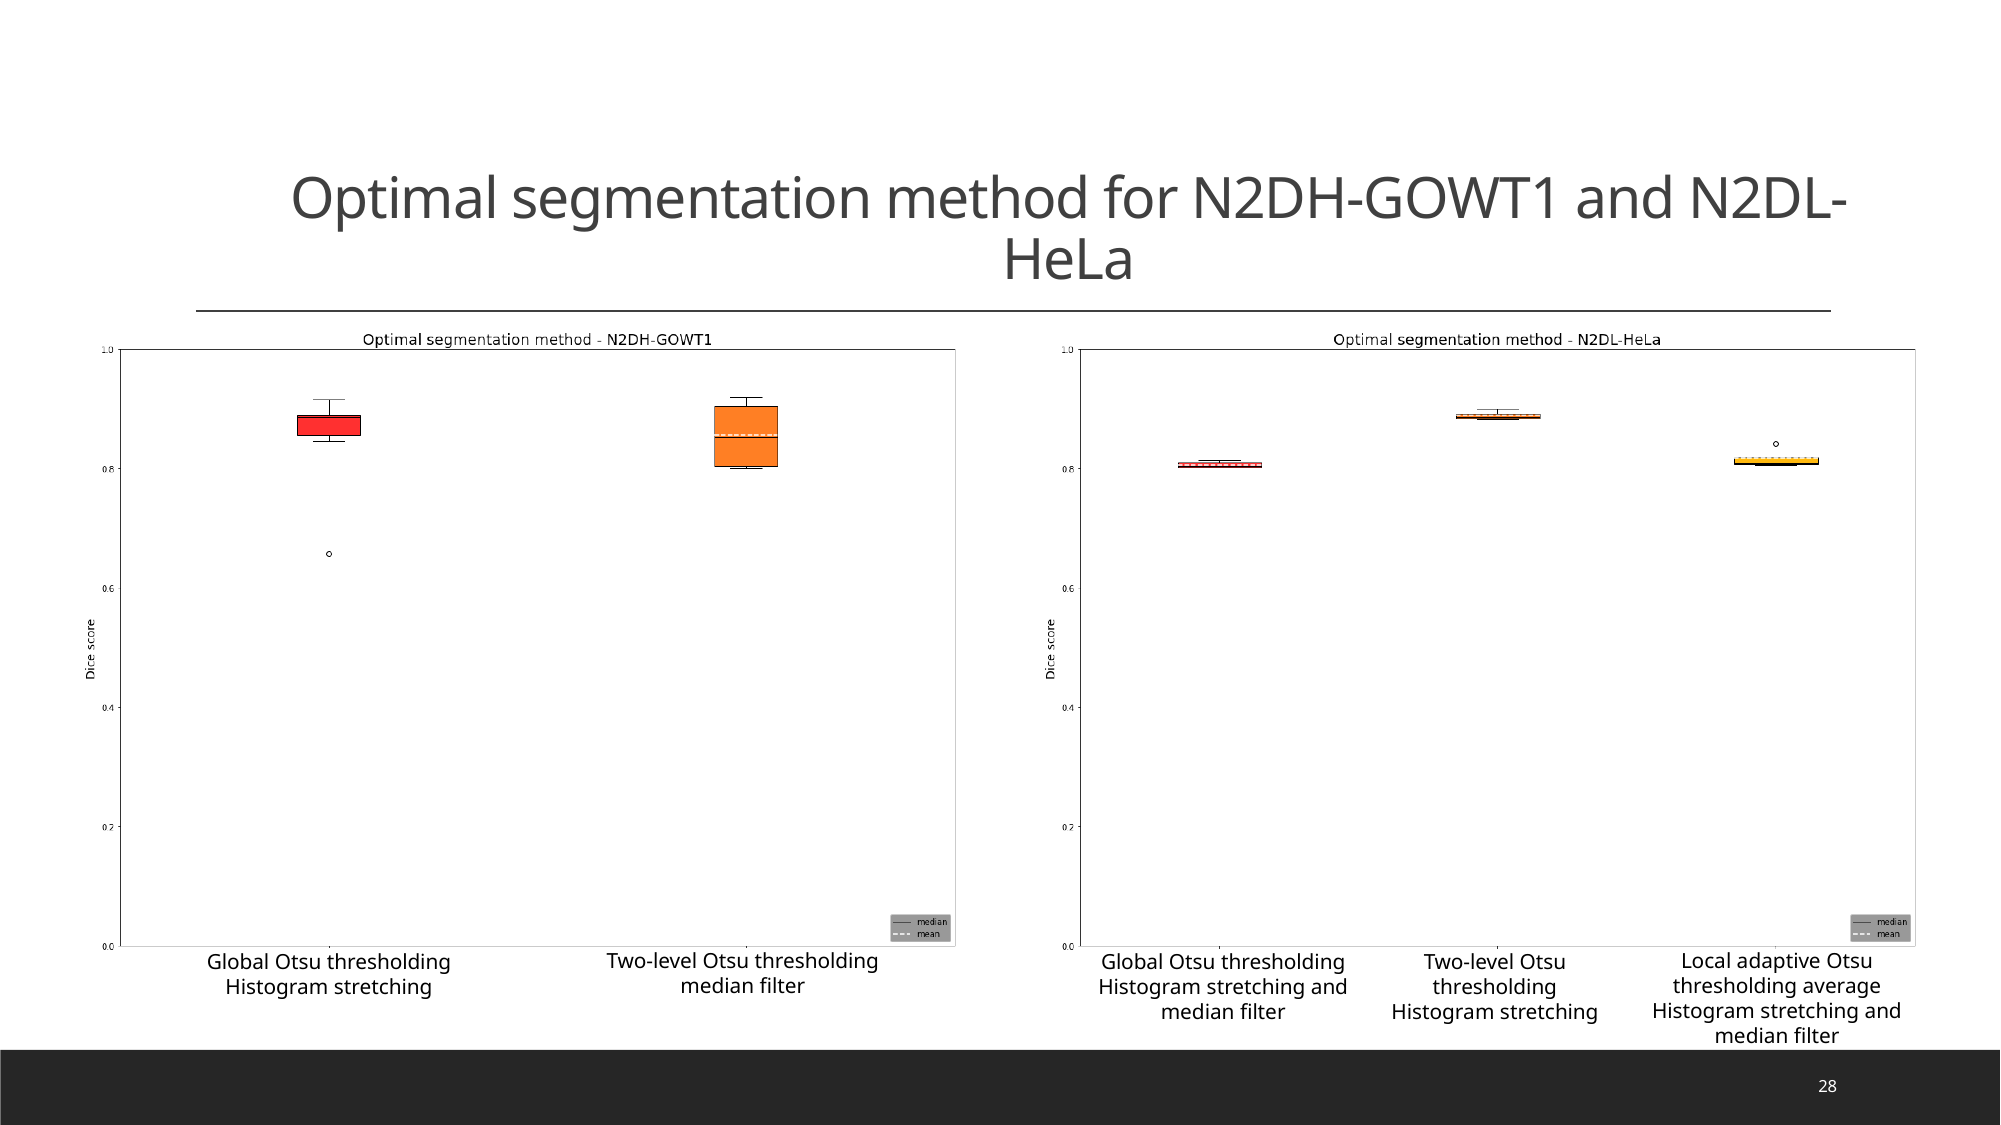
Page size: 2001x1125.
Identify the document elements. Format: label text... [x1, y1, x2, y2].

text_box Two-level Otsu thresholding median filter [503, 940, 982, 1006]
text_box Local adaptive Otsu thresholding average Histogram stretching and median filter [1629, 996, 1925, 1056]
text_box Two-level Otsu thresholding Histogram stretching [1361, 998, 1628, 1032]
text_box Global Otsu thresholding Histogram stretching and median filter [1065, 998, 1361, 1032]
text_box Global Otsu thresholding Histogram stretching [137, 998, 521, 1007]
title Optimal segmentation method for N2DH-GOWT1 and N2DL-HeLa [244, 161, 1894, 400]
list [1039, 327, 1920, 990]
slide_number 28 [1803, 1057, 1932, 1118]
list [80, 327, 961, 990]
